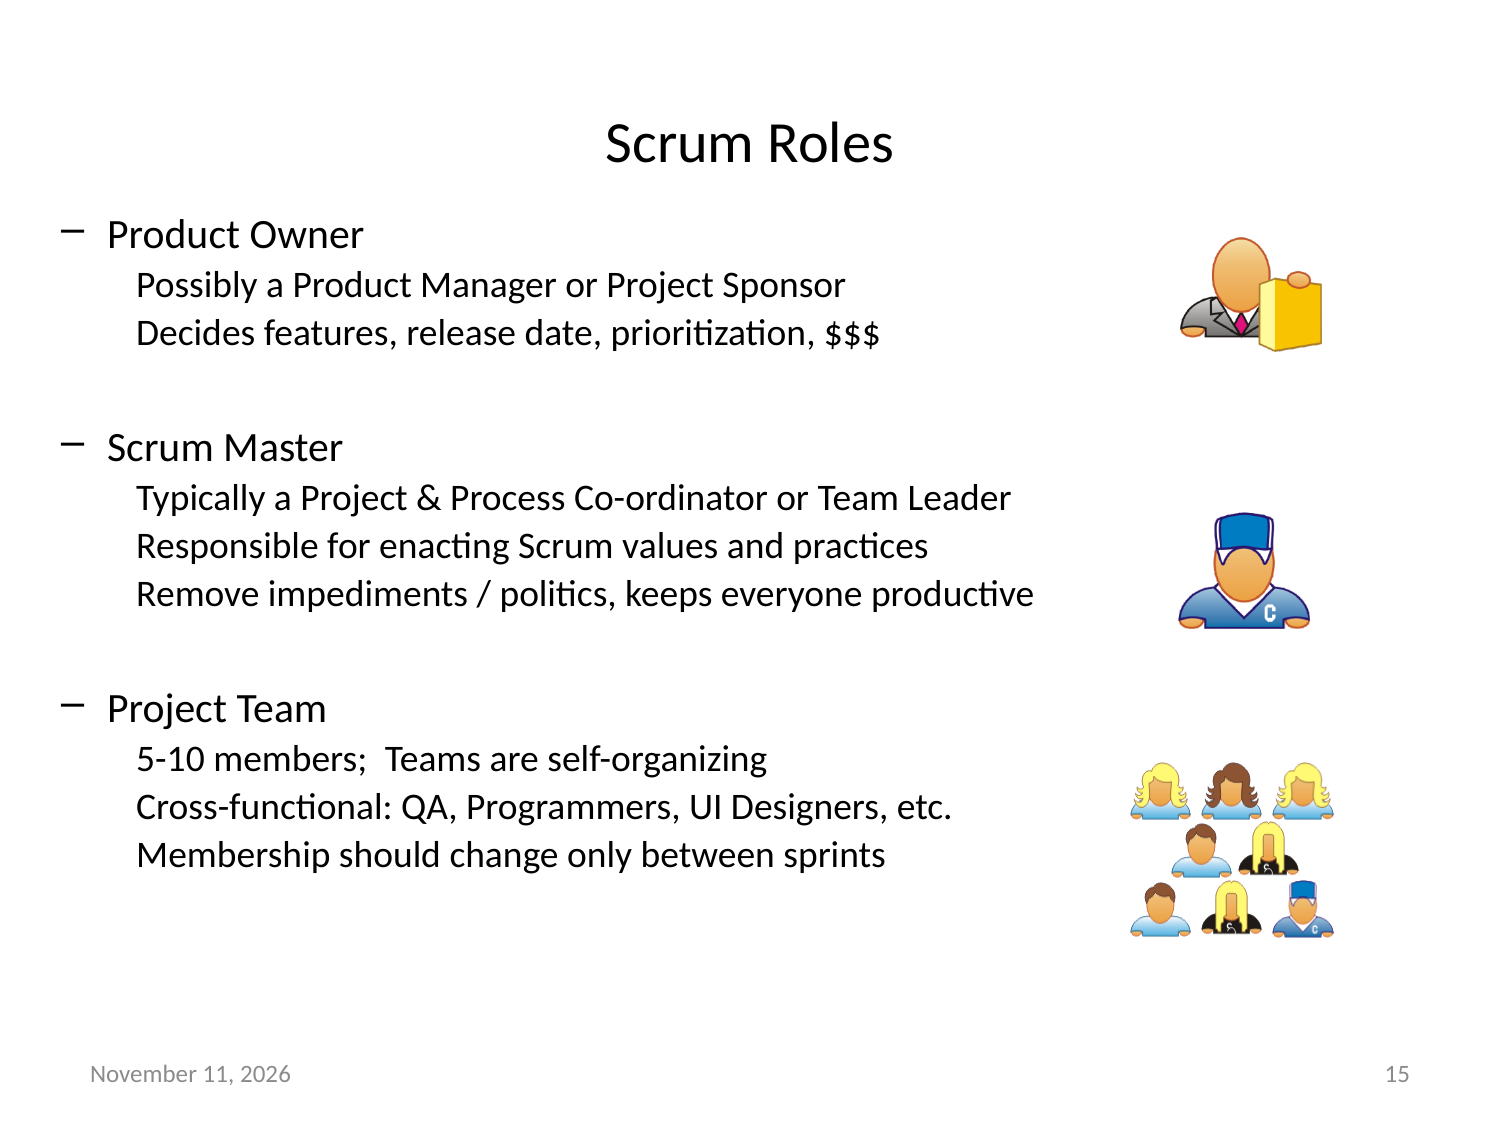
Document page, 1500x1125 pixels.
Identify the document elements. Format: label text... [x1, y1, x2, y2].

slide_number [75, 1063, 425, 1103]
title Scrum Roles [75, 45, 1425, 212]
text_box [1130, 762, 1334, 938]
picture [1178, 512, 1310, 629]
text_box Product Owner Possibly a Product Manager or Project Sponsor Decides features, release date, prioritization, $$$ Scrum Master Typically a Project & Process Co-ordinator or Team Leader Responsible for enacting Scrum values and practices Remove impediments / politics, keeps everyone productive Project Team 5-10 members; Teams are self-organizing Cross-functional: QA, Programmers, UI Designers, etc. Membership should change only between sprints [23, 212, 1429, 1063]
slide_number 15 [1074, 1063, 1425, 1103]
picture [1180, 237, 1322, 352]
